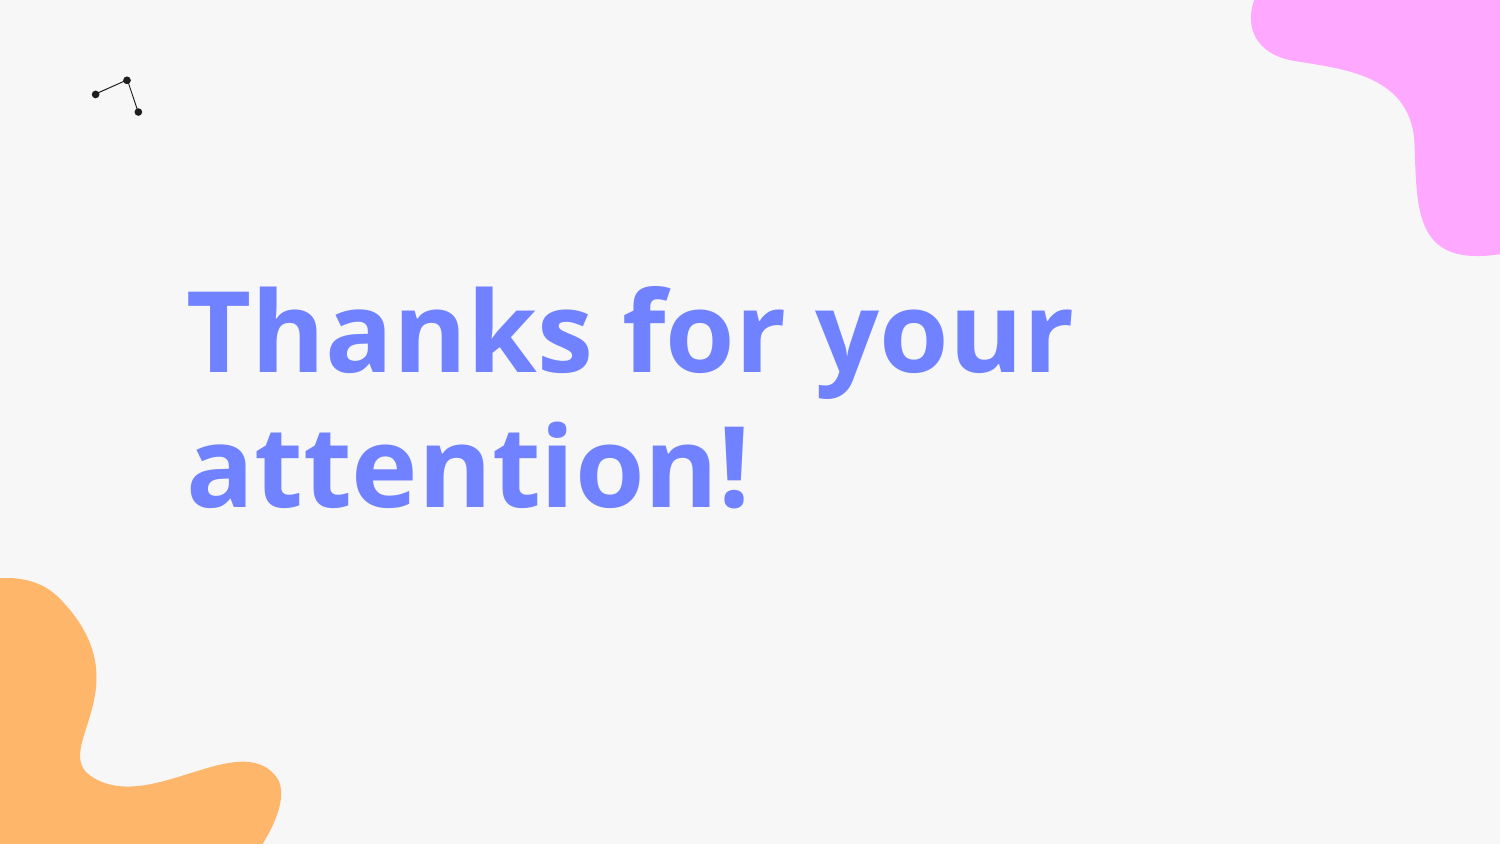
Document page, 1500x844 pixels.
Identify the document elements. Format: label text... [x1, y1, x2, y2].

title Thanks for your attention! [171, 150, 1329, 545]
